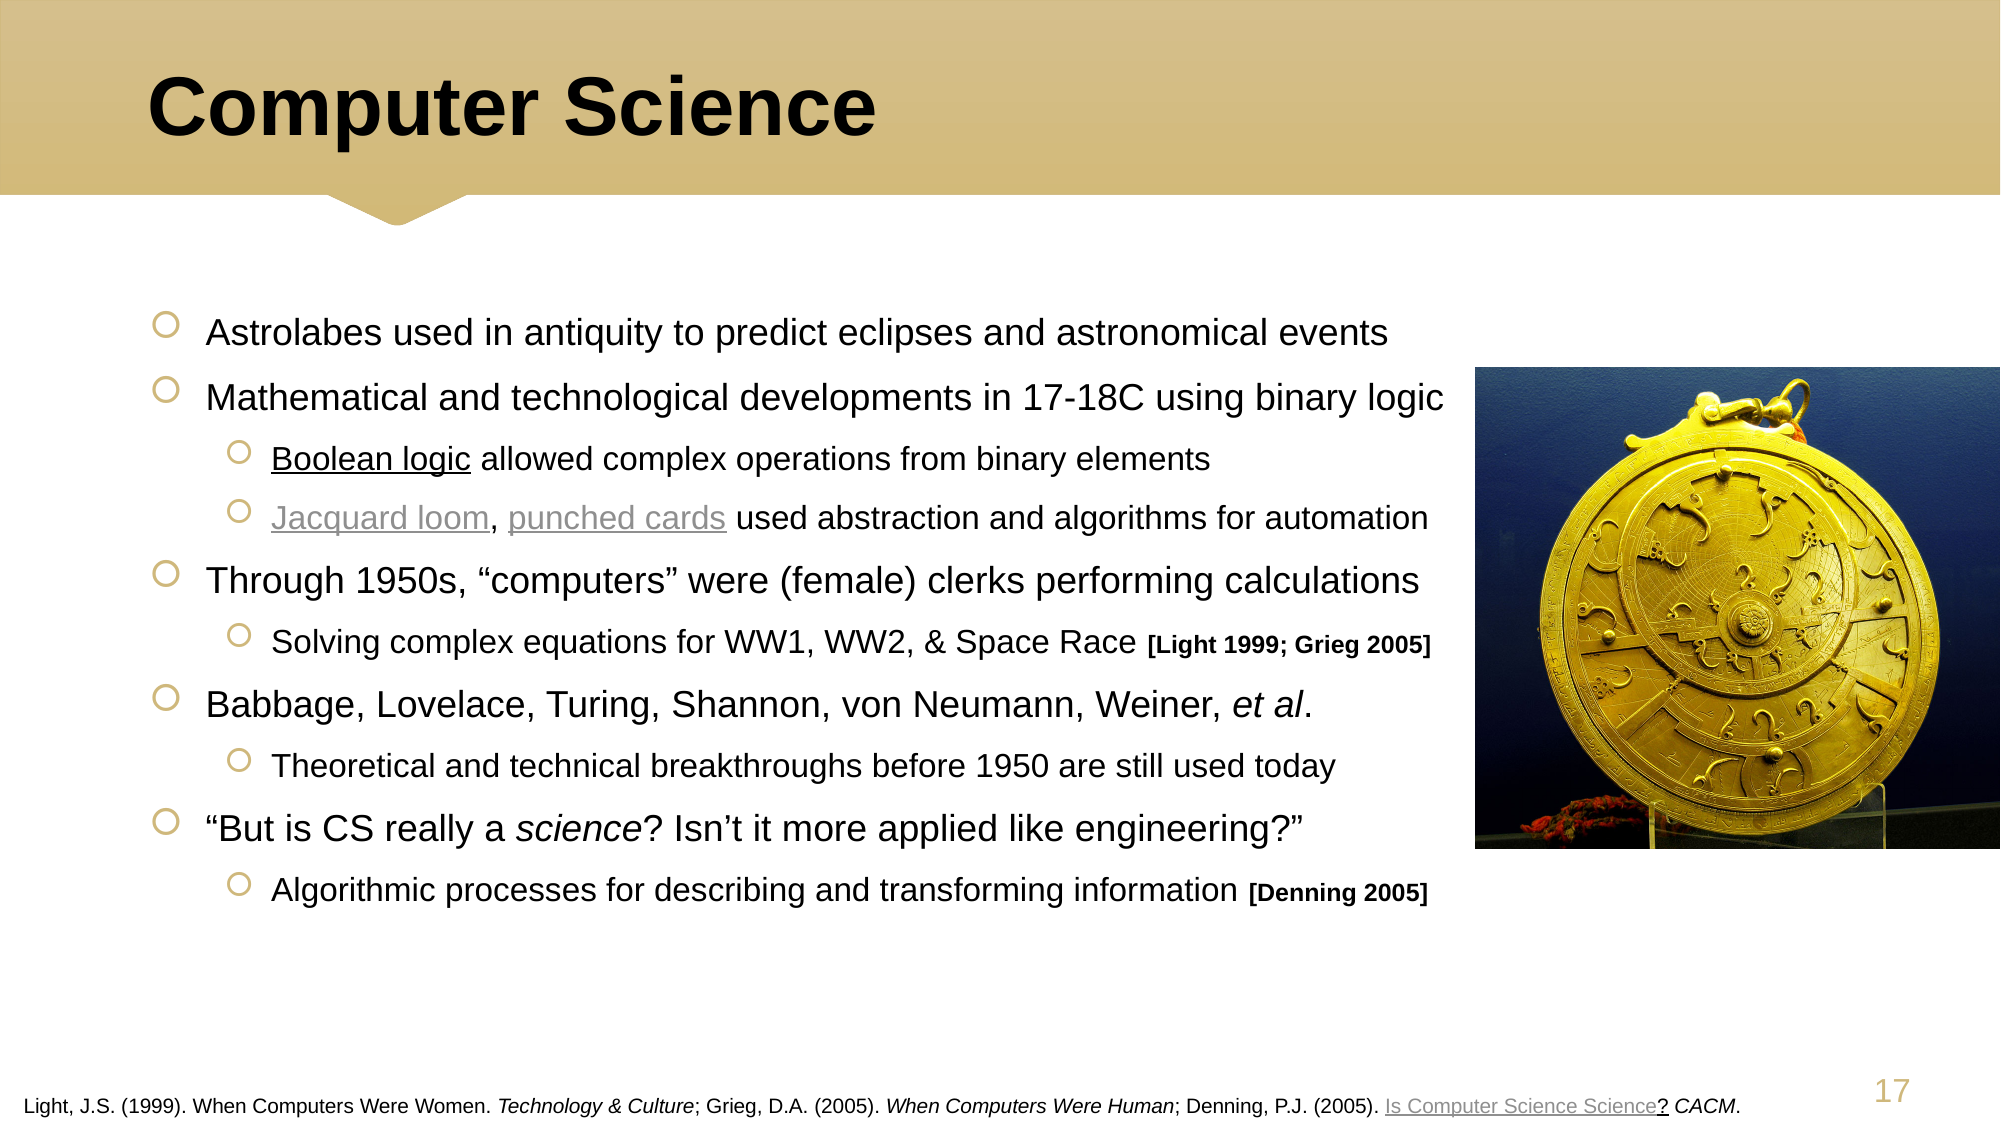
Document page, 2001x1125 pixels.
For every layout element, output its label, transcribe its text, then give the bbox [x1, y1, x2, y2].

text_box Light, J.S. (1999). When Computers Were Women. Technology & Culture; Grieg, D.A. (2005). When Computers Were Human; Denning, P.J. (2005). Is Computer Science Science? CACM. [8, 1084, 1762, 1125]
slide_number 16 [1751, 1050, 1926, 1111]
title Computer Science [132, 0, 1868, 160]
list Astrolabes used in antiquity to predict eclipses and astronomical events Mathematical and technological developments in 17-18C using binary logic Boolean logic allowed complex operations from binary elements Jacquard loom, punched cards used abstraction and algorithms for automation Through 1950s, “computers” were (female) clerks performing calculations Solving complex equations for WW1, WW2, & Space Race [Light 1999; Grieg 2005] Babbage, Lovelace, Turing, Shannon, von Neumann, Weiner, et al. Theoretical and technical breakthroughs before 1950 are still used today “But is CS really a science? Isn’t it more applied like engineering?” Algorithmic processes for describing and transforming information [Denning 2005] [134, 232, 1465, 984]
picture [1474, 367, 2000, 849]
